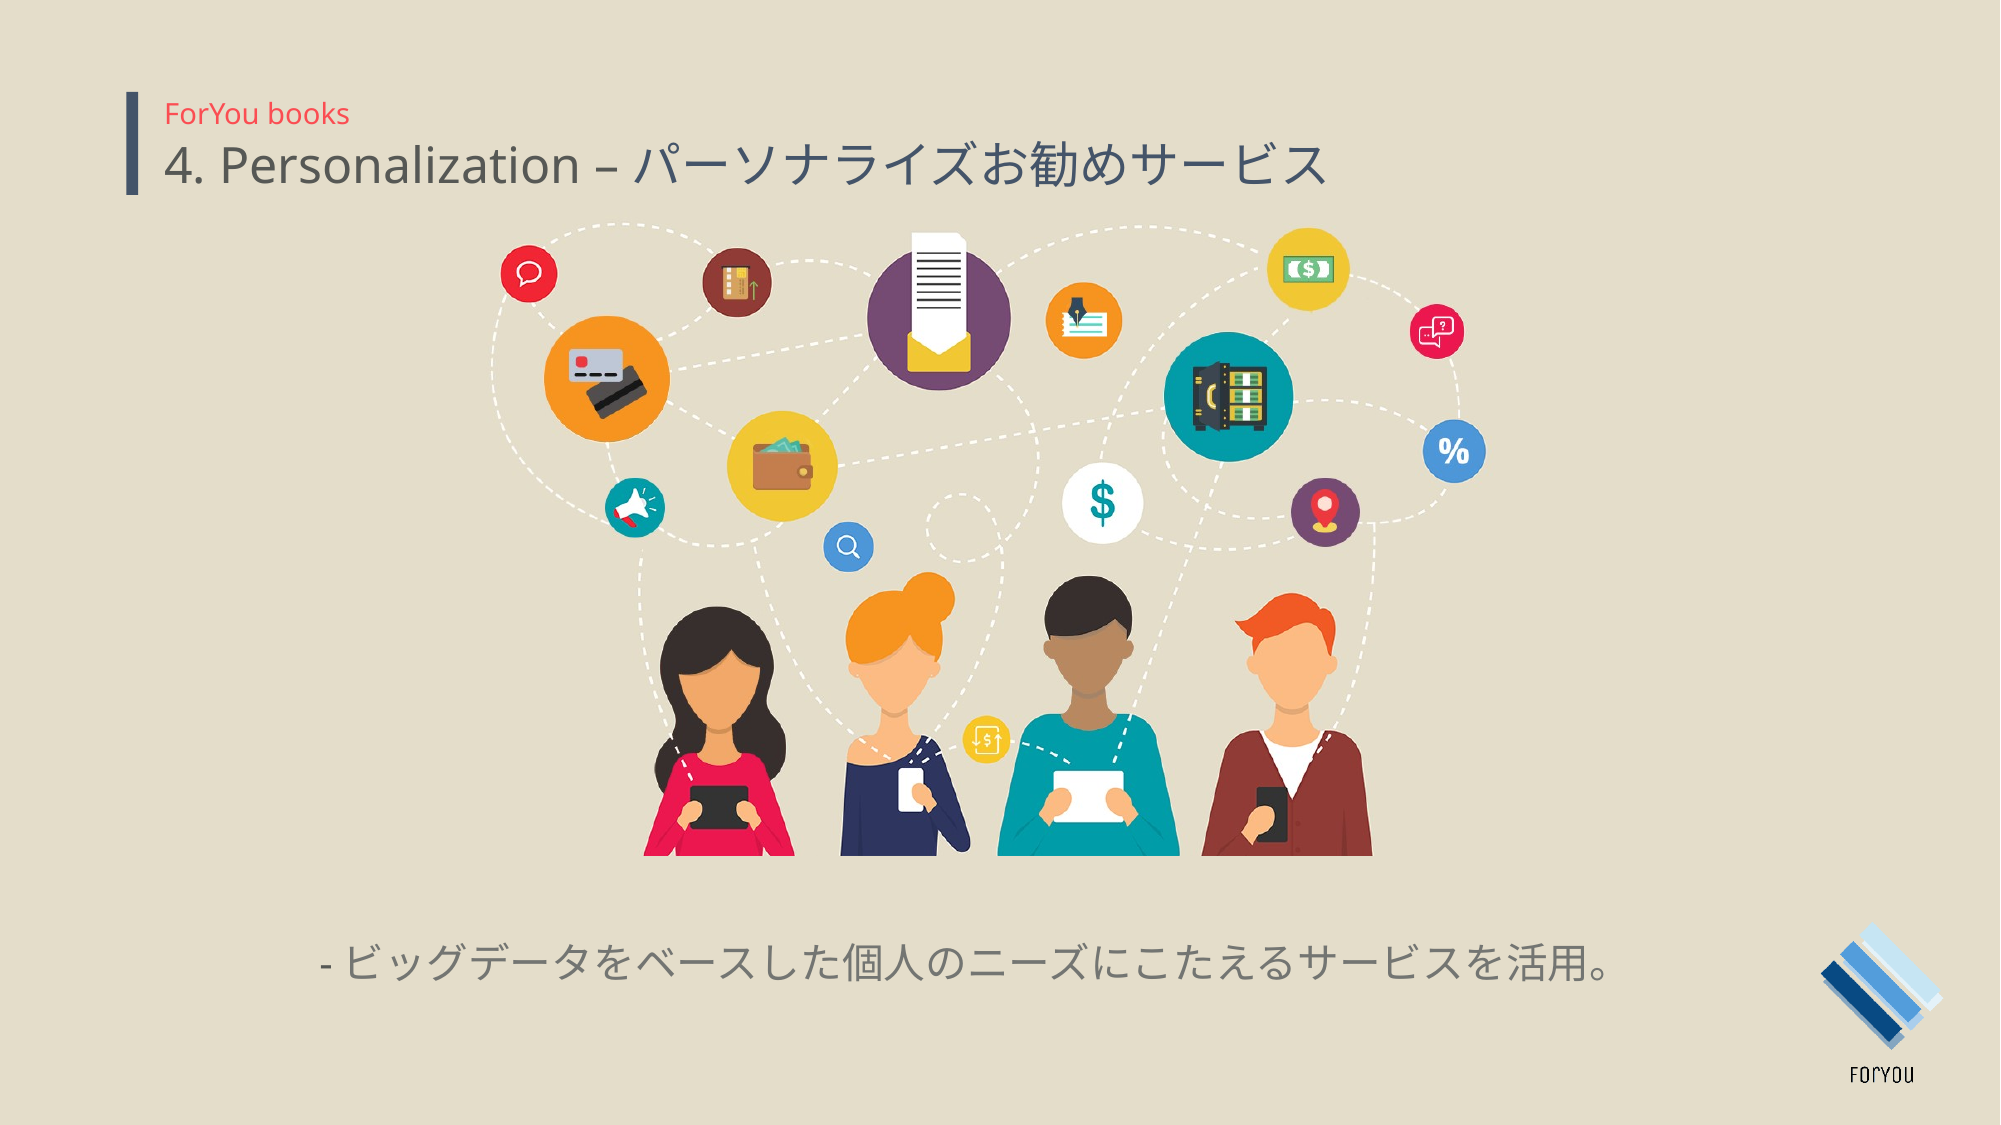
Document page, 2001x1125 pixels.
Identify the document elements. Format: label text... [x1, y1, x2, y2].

text_box 4. Personalization –パーソナライズお勧めサービス [149, 137, 1412, 249]
picture [1763, 888, 2000, 1125]
text_box ForYou books [149, 88, 868, 138]
picture [419, 170, 1581, 856]
text_box -ビッグデータをベースした個人のニーズにこたえるサービスを活用。 [293, 929, 1706, 995]
text_box [126, 91, 139, 195]
